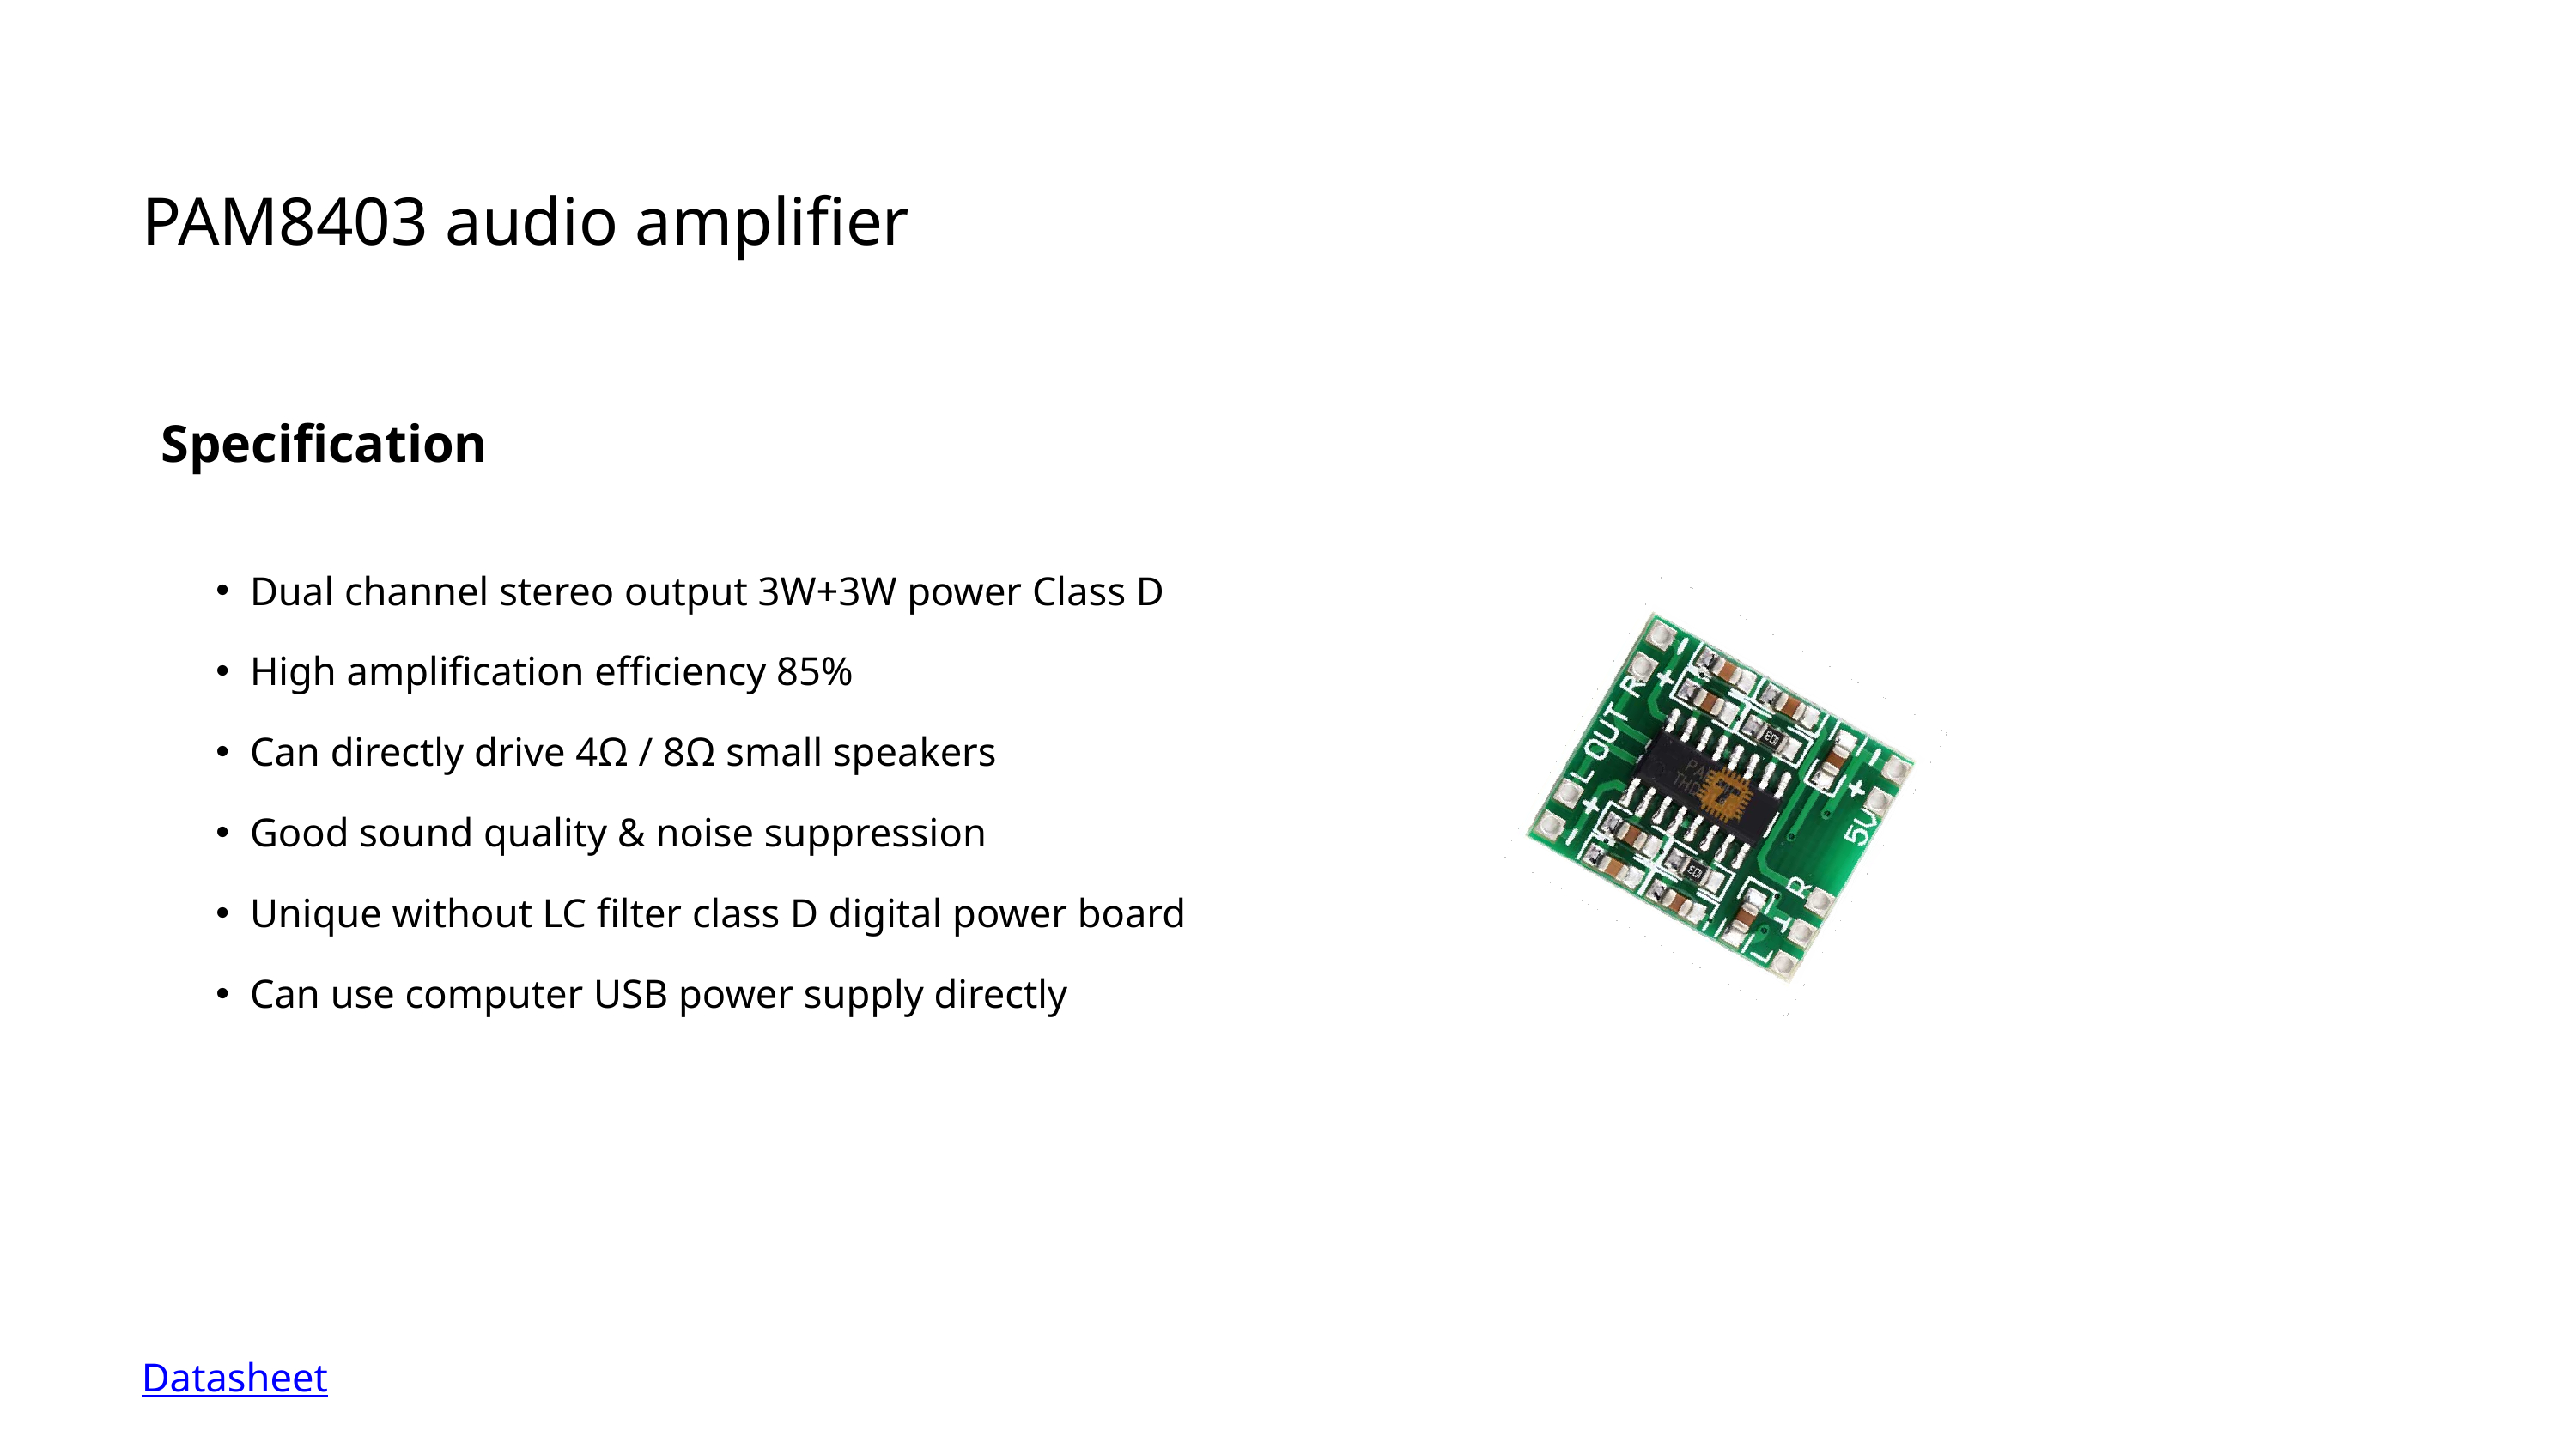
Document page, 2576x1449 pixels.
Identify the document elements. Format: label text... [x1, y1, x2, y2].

picture [1503, 572, 1947, 1016]
text_box Specification Dual channel stereo output 3W+3W power Class D High amplification efficiency 85% Can directly drive 4Ω / 8Ω small speakers Good sound quality & noise suppression Unique without LC filter class D digital power board Can use computer USB power supply directly [161, 380, 1199, 1016]
title PAM8403 audio amplifier [129, 138, 1288, 300]
text_box Datasheet [128, 1346, 341, 1412]
